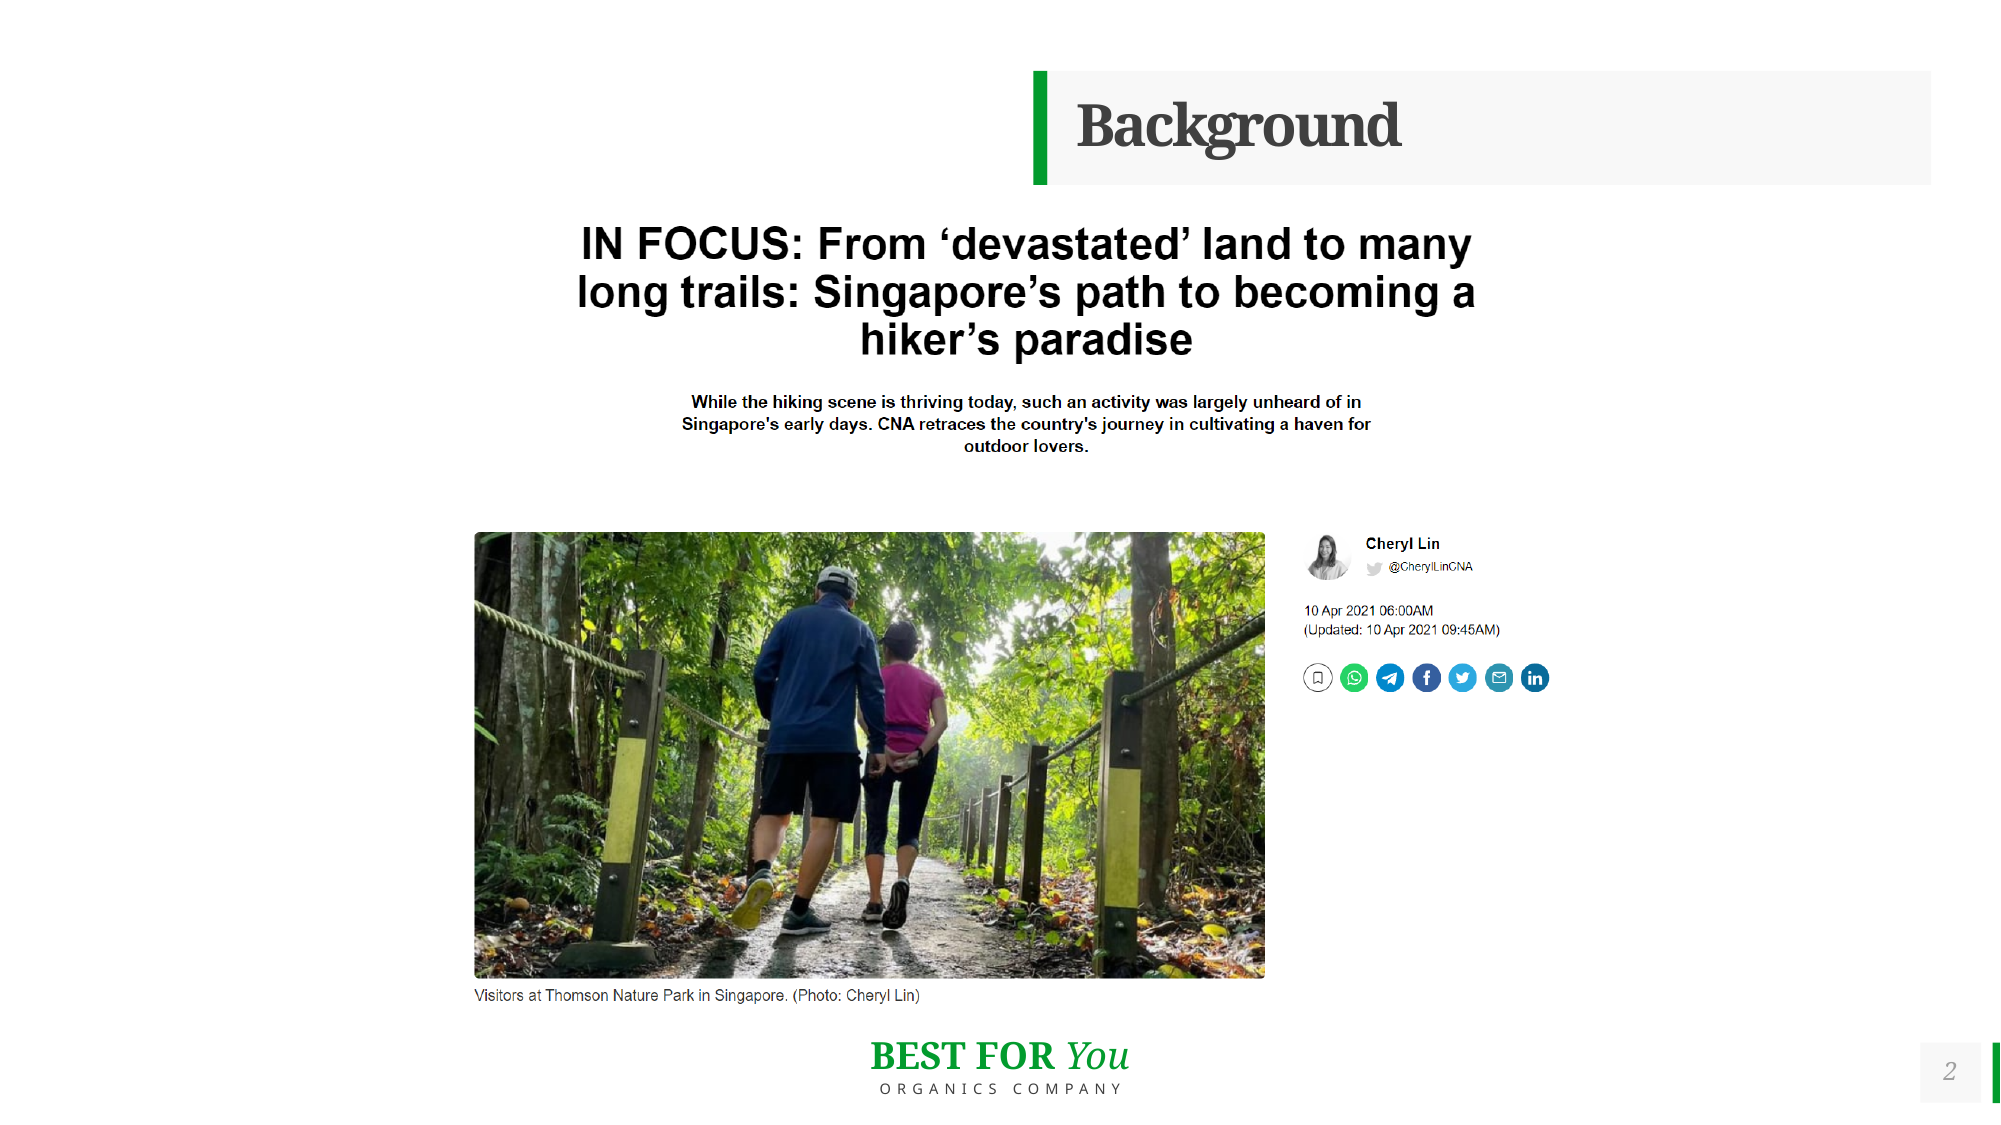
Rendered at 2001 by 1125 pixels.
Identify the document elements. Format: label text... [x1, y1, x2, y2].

title Background [1047, 70, 1932, 185]
picture [417, 213, 1583, 1014]
slide_number 2 [1920, 1042, 1982, 1103]
